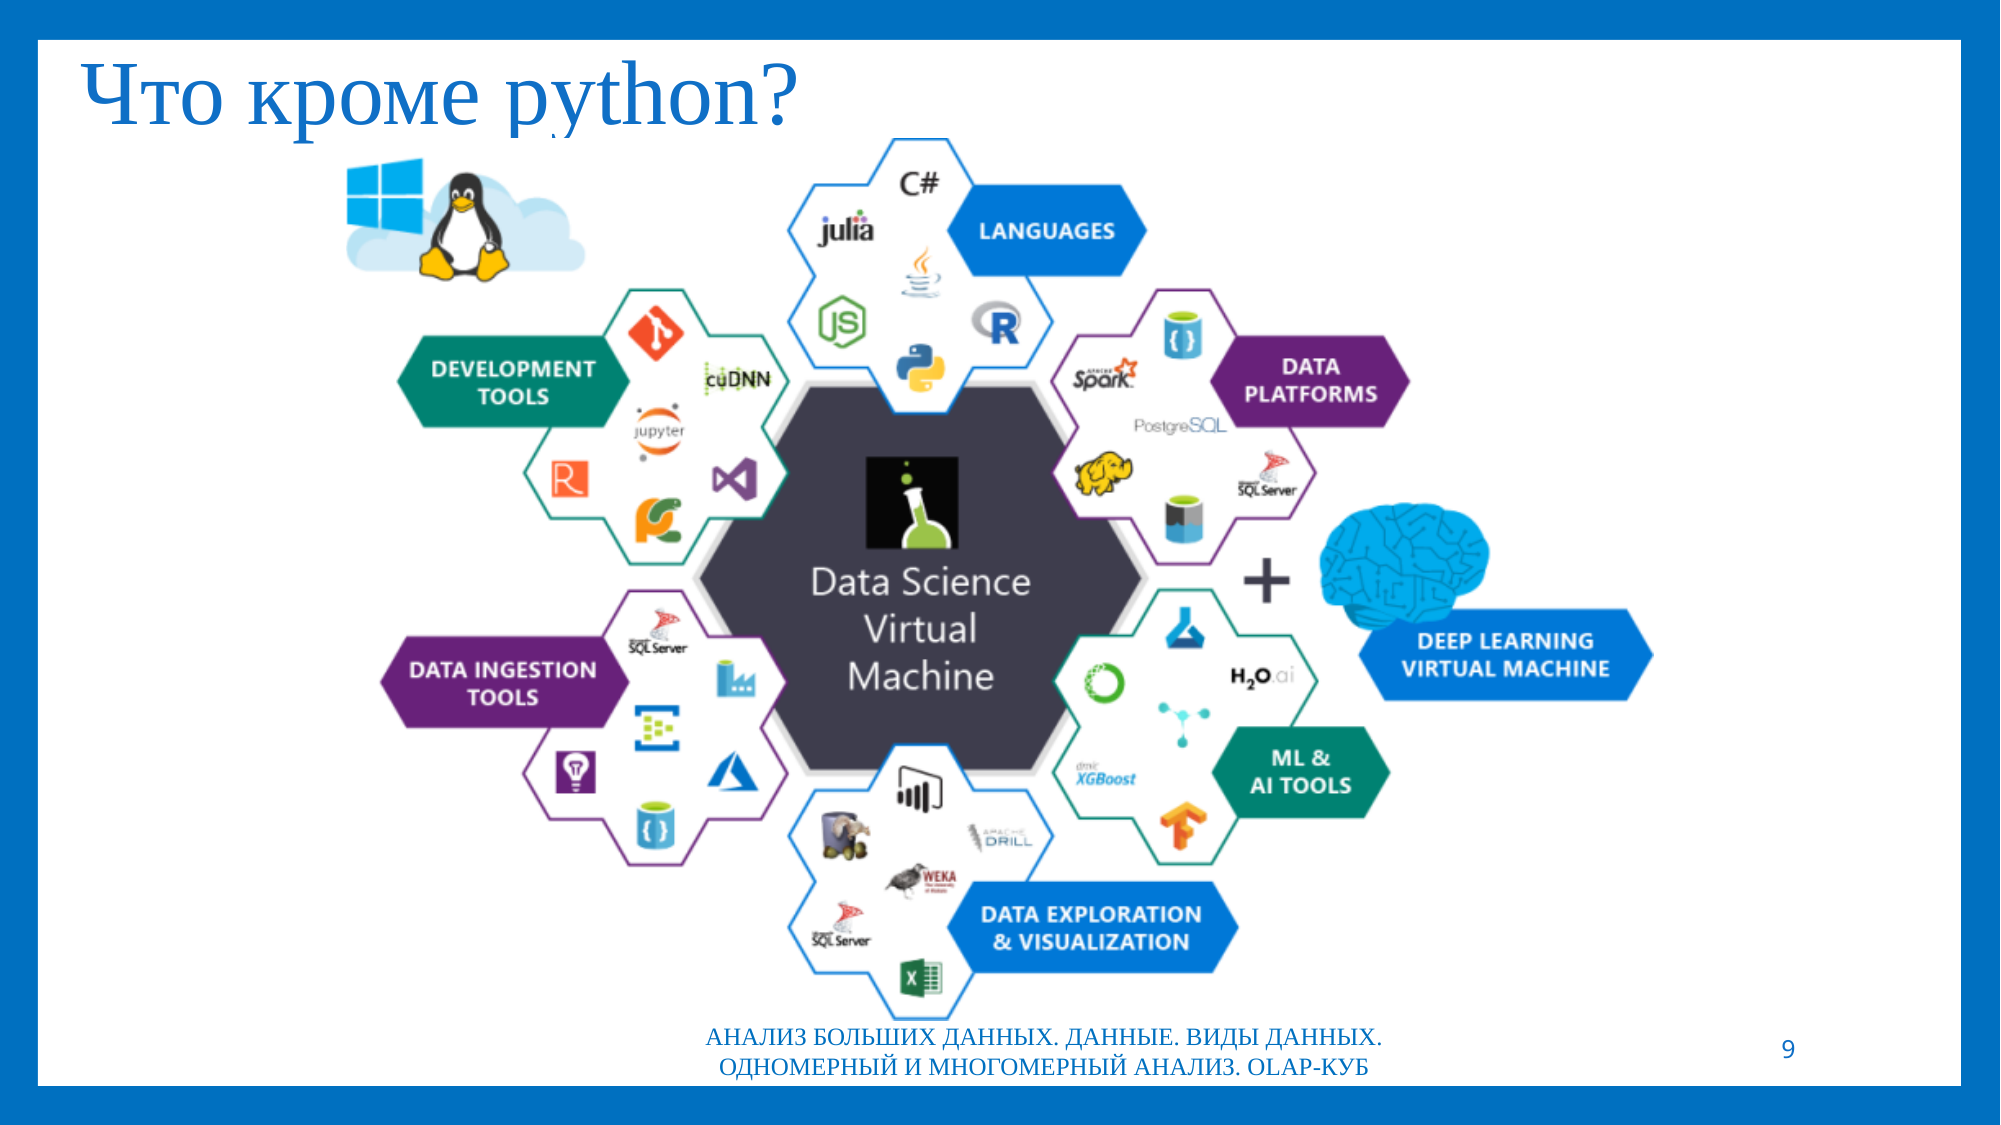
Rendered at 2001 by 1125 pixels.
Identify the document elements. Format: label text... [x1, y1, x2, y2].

slide_number 9 [1530, 1020, 1811, 1081]
text_box АНАЛИЗ БОЛЬШИХ ДАННЫХ. ДАННЫЕ. ВИДЫ ДАННЫХ. ОДНОМЕРНЫЙ И МНОГОМЕРНЫЙ АНАЛИЗ. OLAP-КУБ [647, 1021, 1442, 1081]
title Что кроме python? [65, 50, 1686, 139]
picture [346, 138, 1654, 1021]
